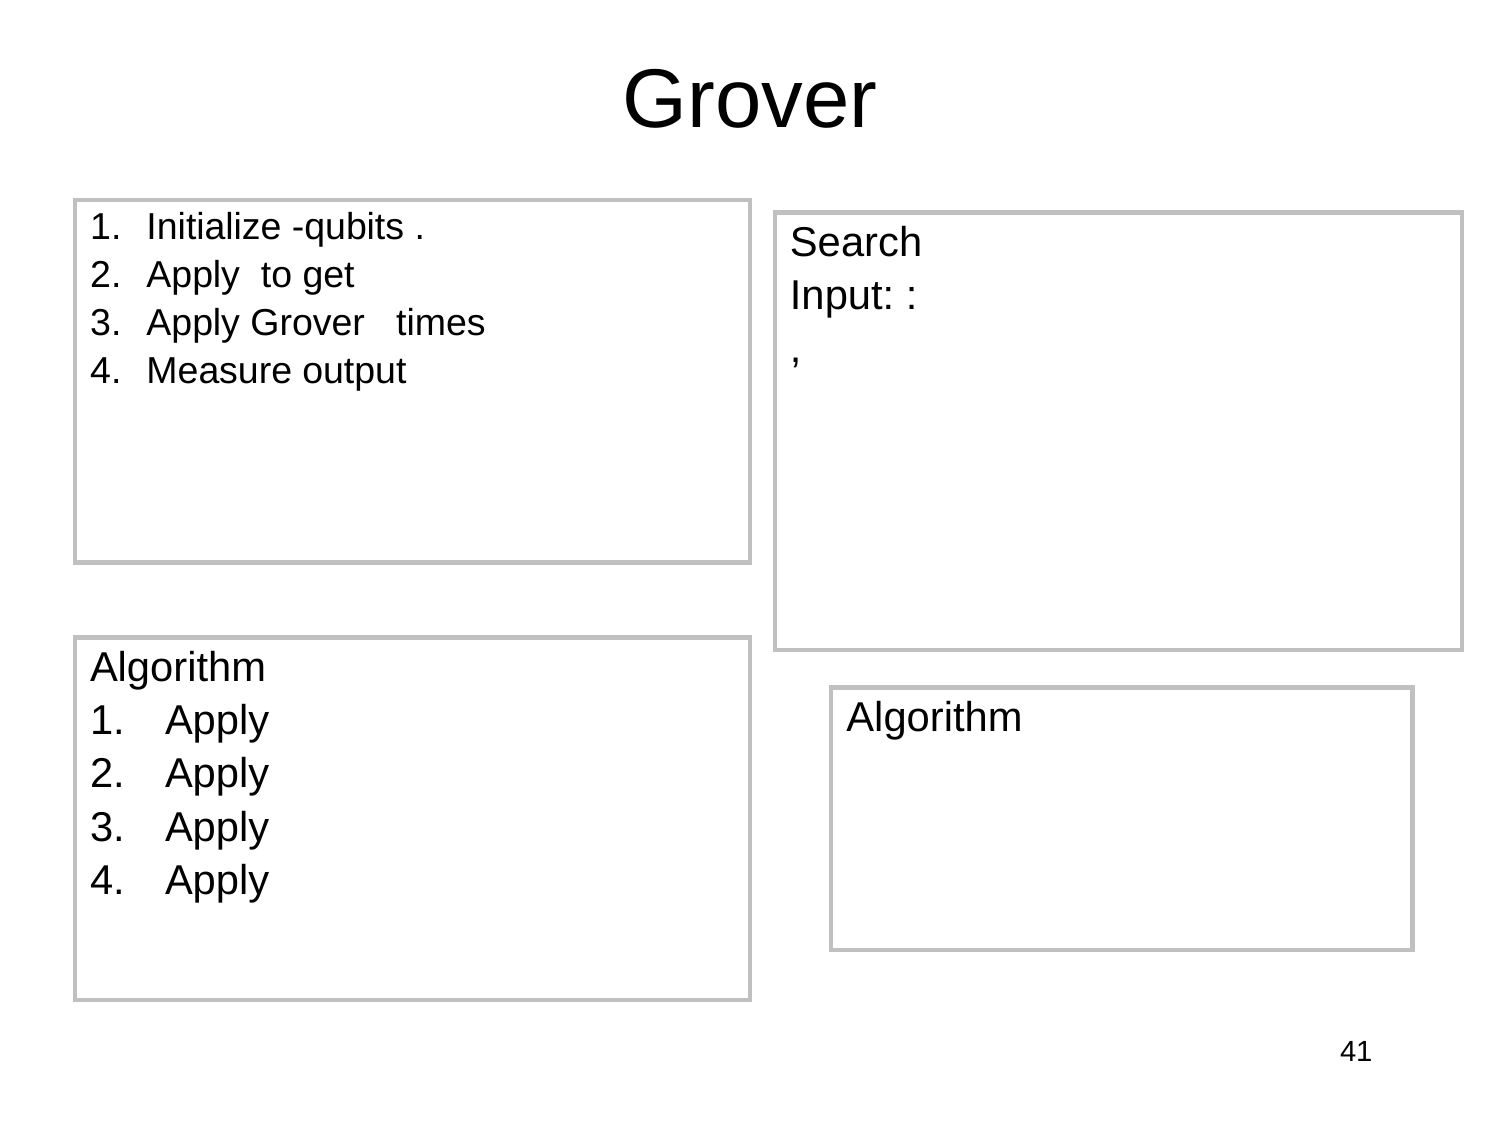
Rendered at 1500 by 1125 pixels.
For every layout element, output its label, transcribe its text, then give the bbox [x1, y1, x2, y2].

slide_number 41 [1074, 1024, 1388, 1101]
title Grover [112, 37, 1388, 151]
